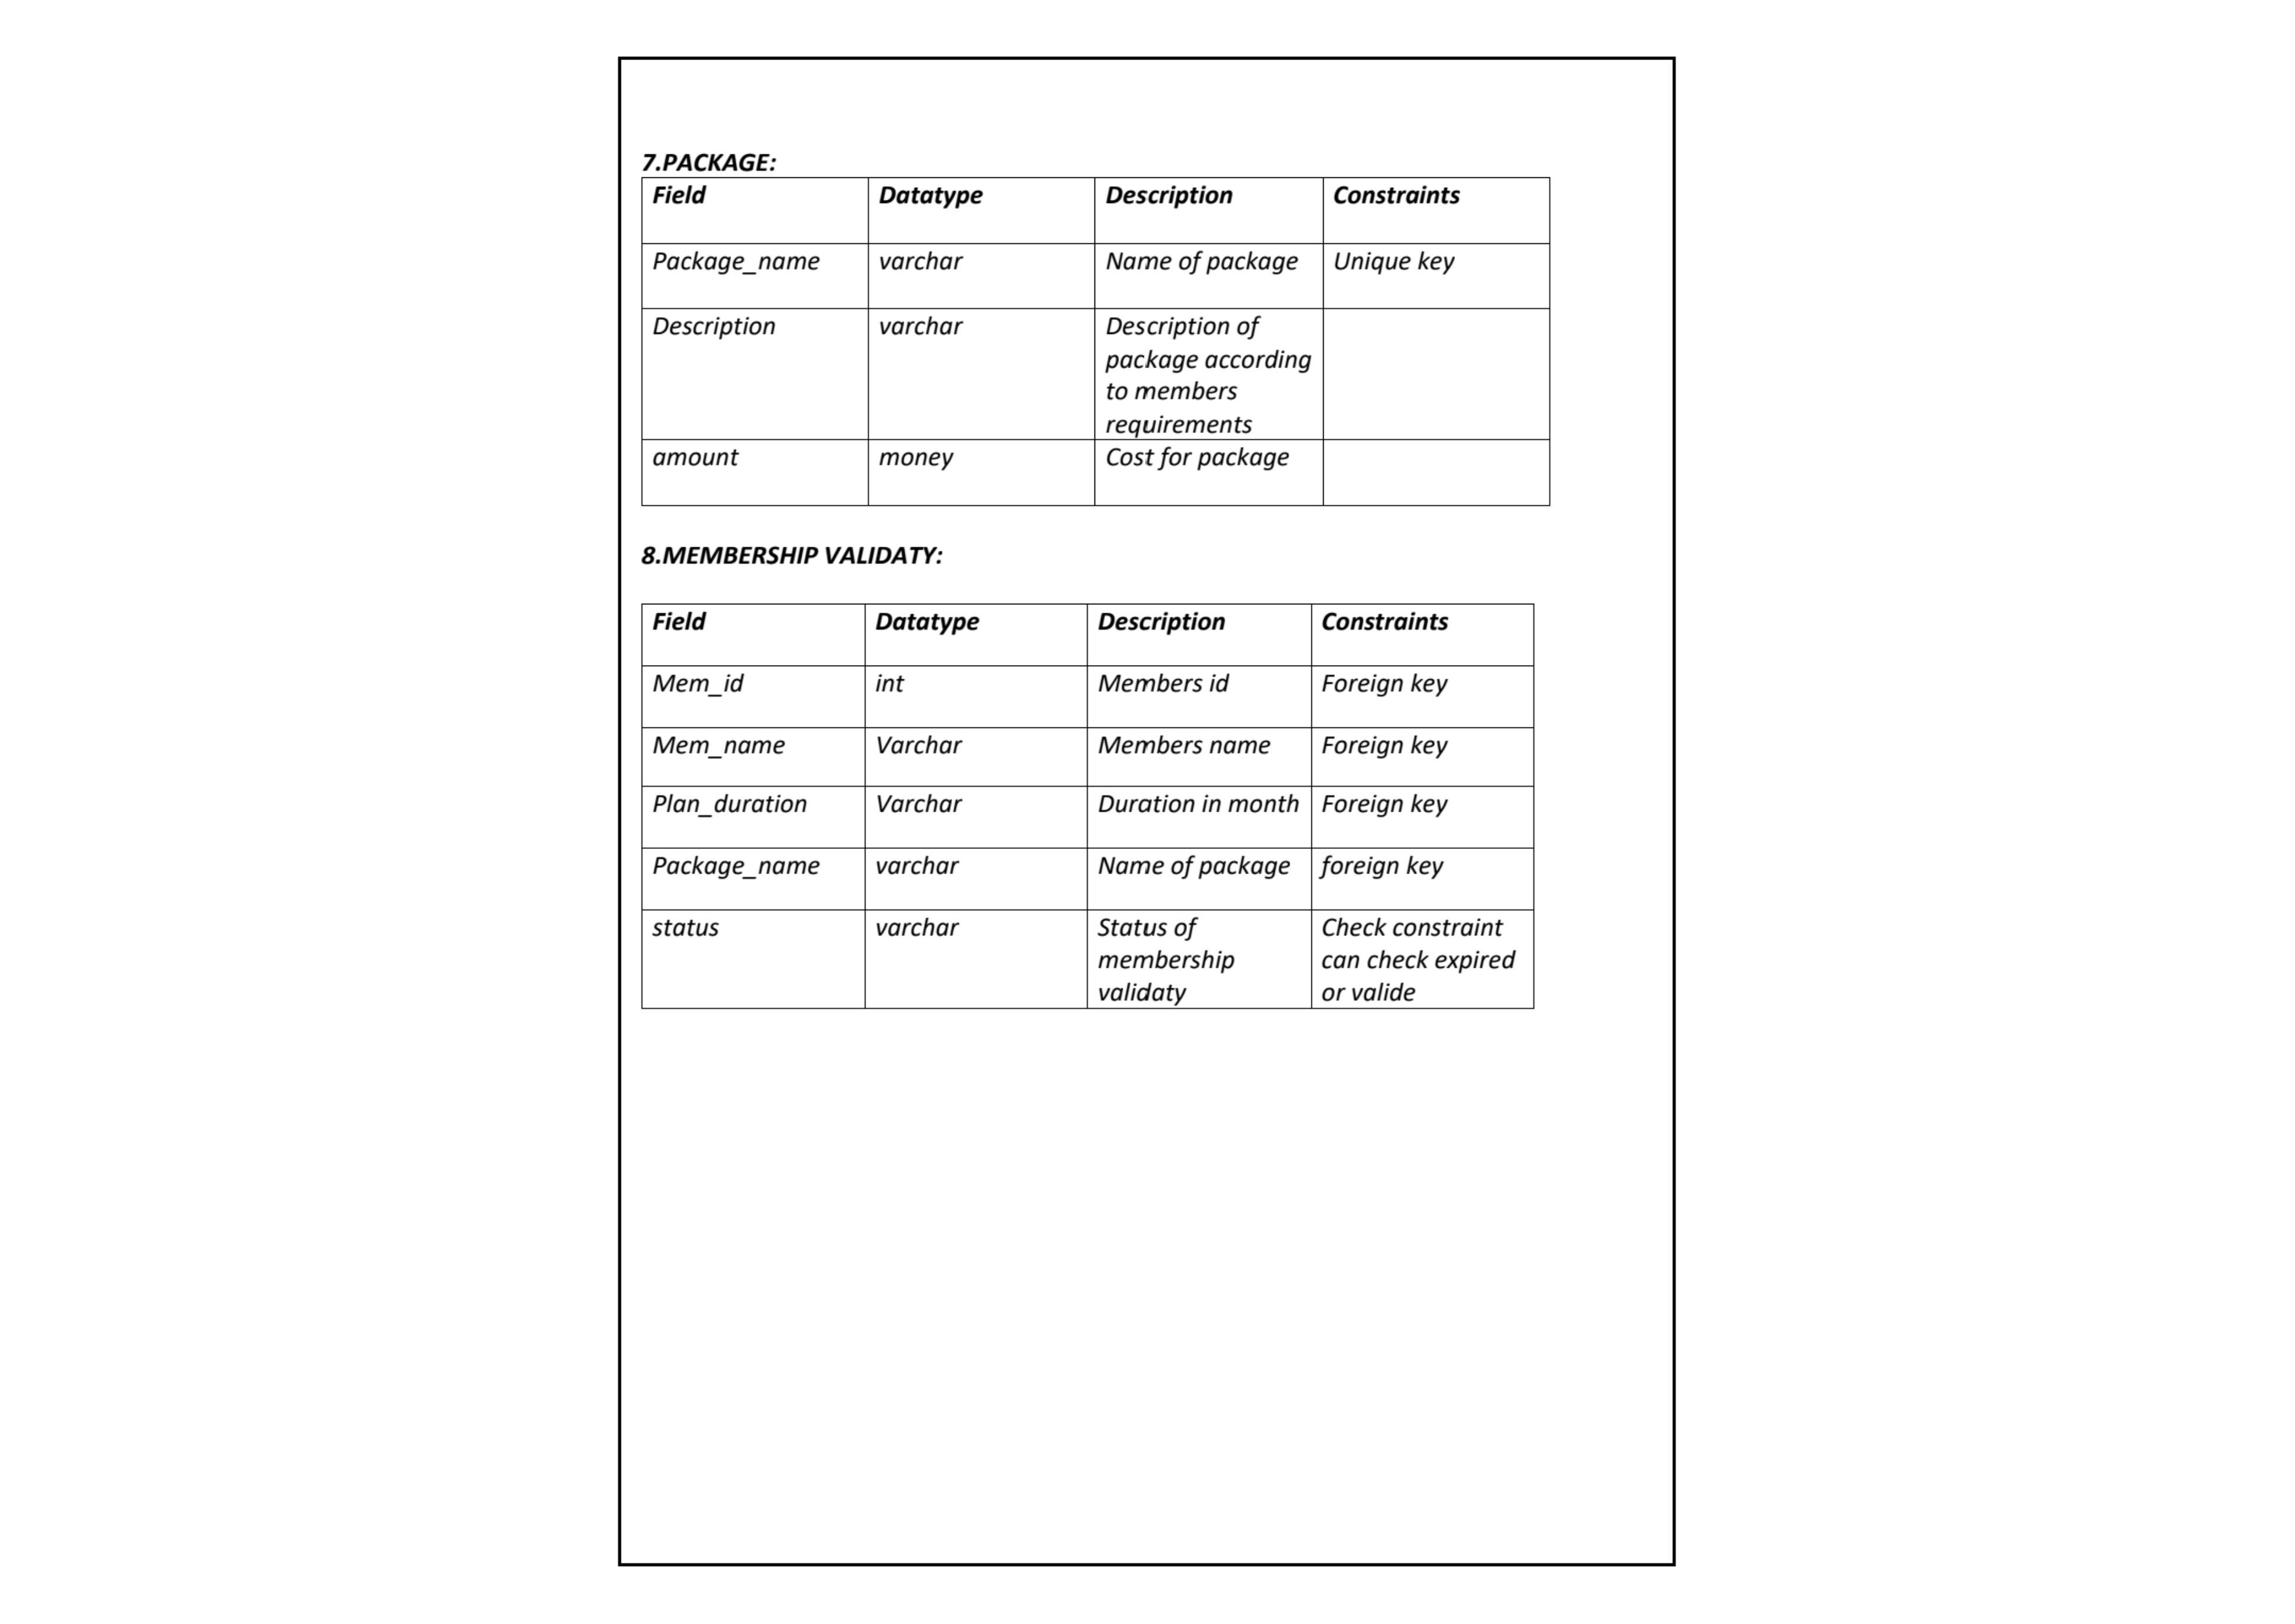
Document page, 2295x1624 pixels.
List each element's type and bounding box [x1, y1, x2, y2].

picture [573, 12, 1721, 1612]
